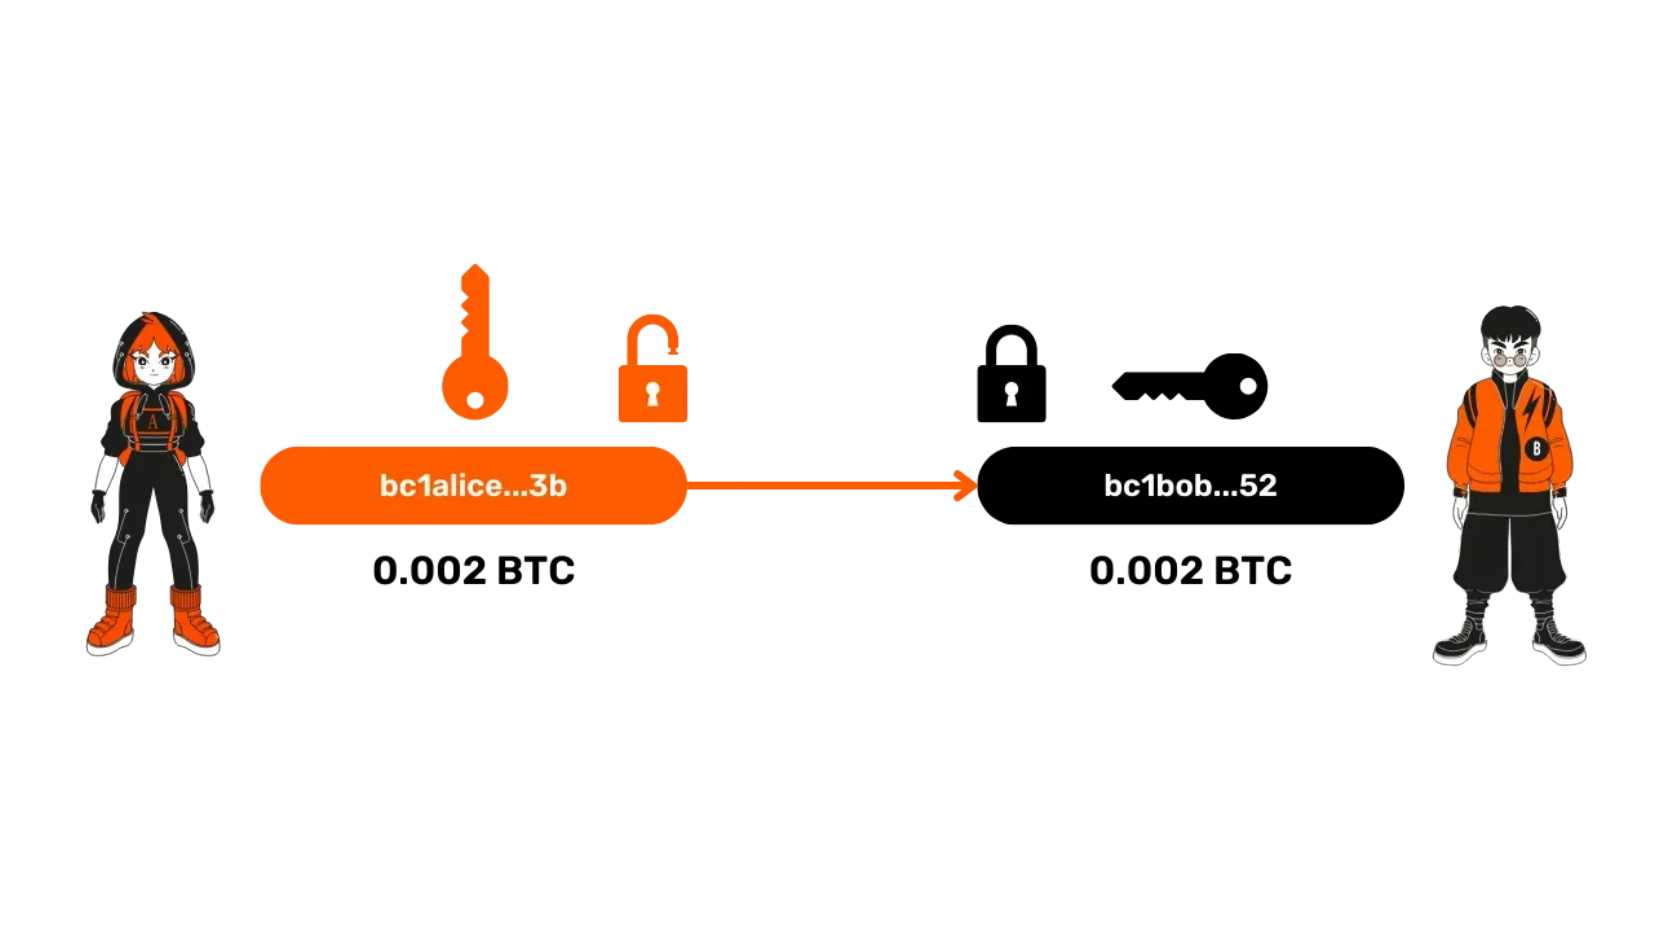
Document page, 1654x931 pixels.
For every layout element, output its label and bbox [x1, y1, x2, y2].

picture [0, 224, 1654, 706]
